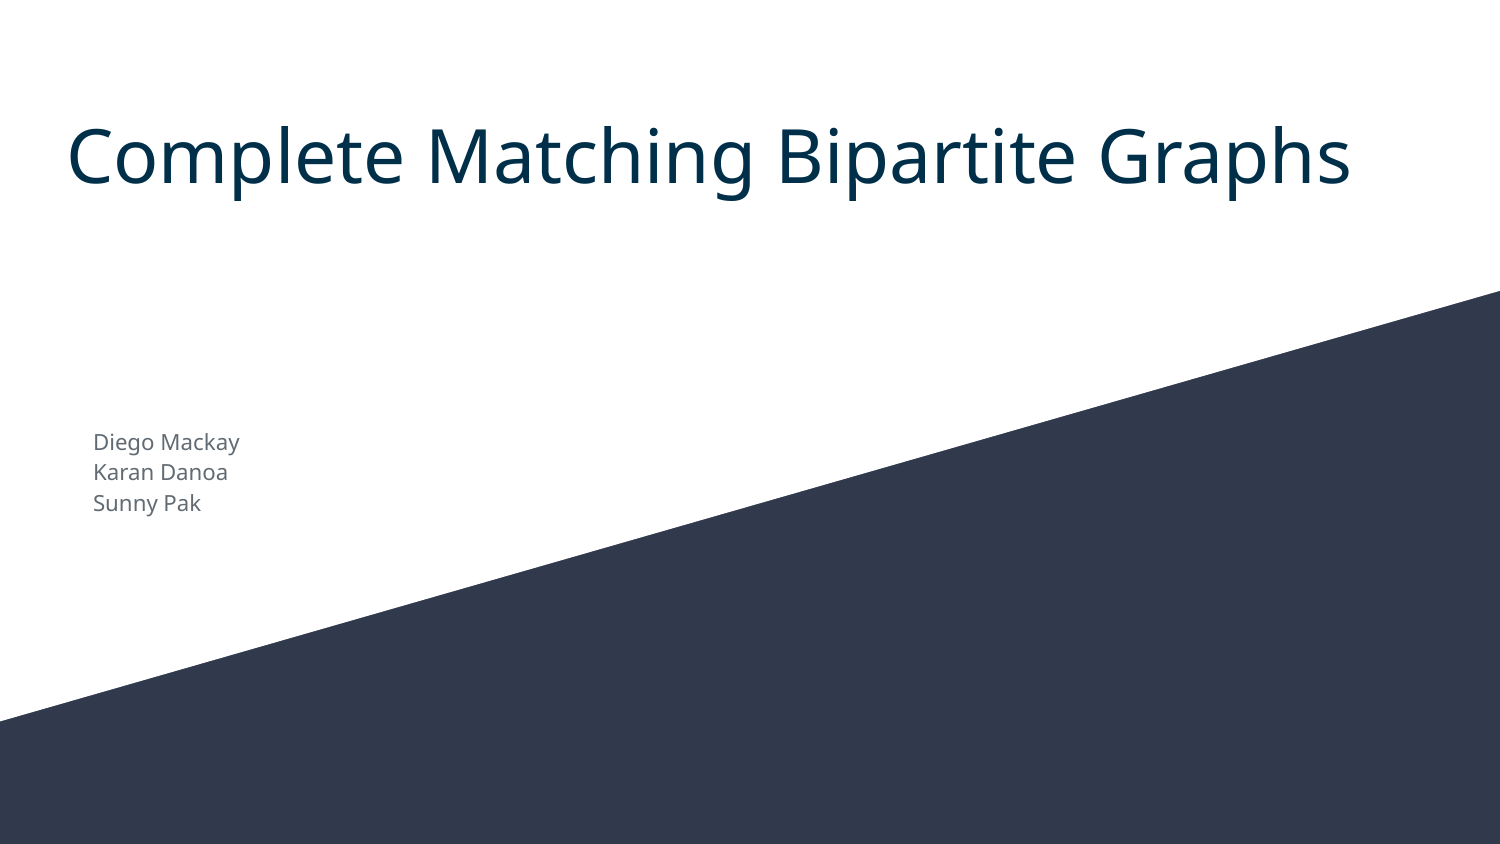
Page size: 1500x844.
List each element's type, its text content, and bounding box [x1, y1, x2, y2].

title Complete Matching Bipartite Graphs [51, 88, 1449, 299]
subtitle Diego Mackay Karan Danoa Sunny Pak [78, 411, 775, 533]
